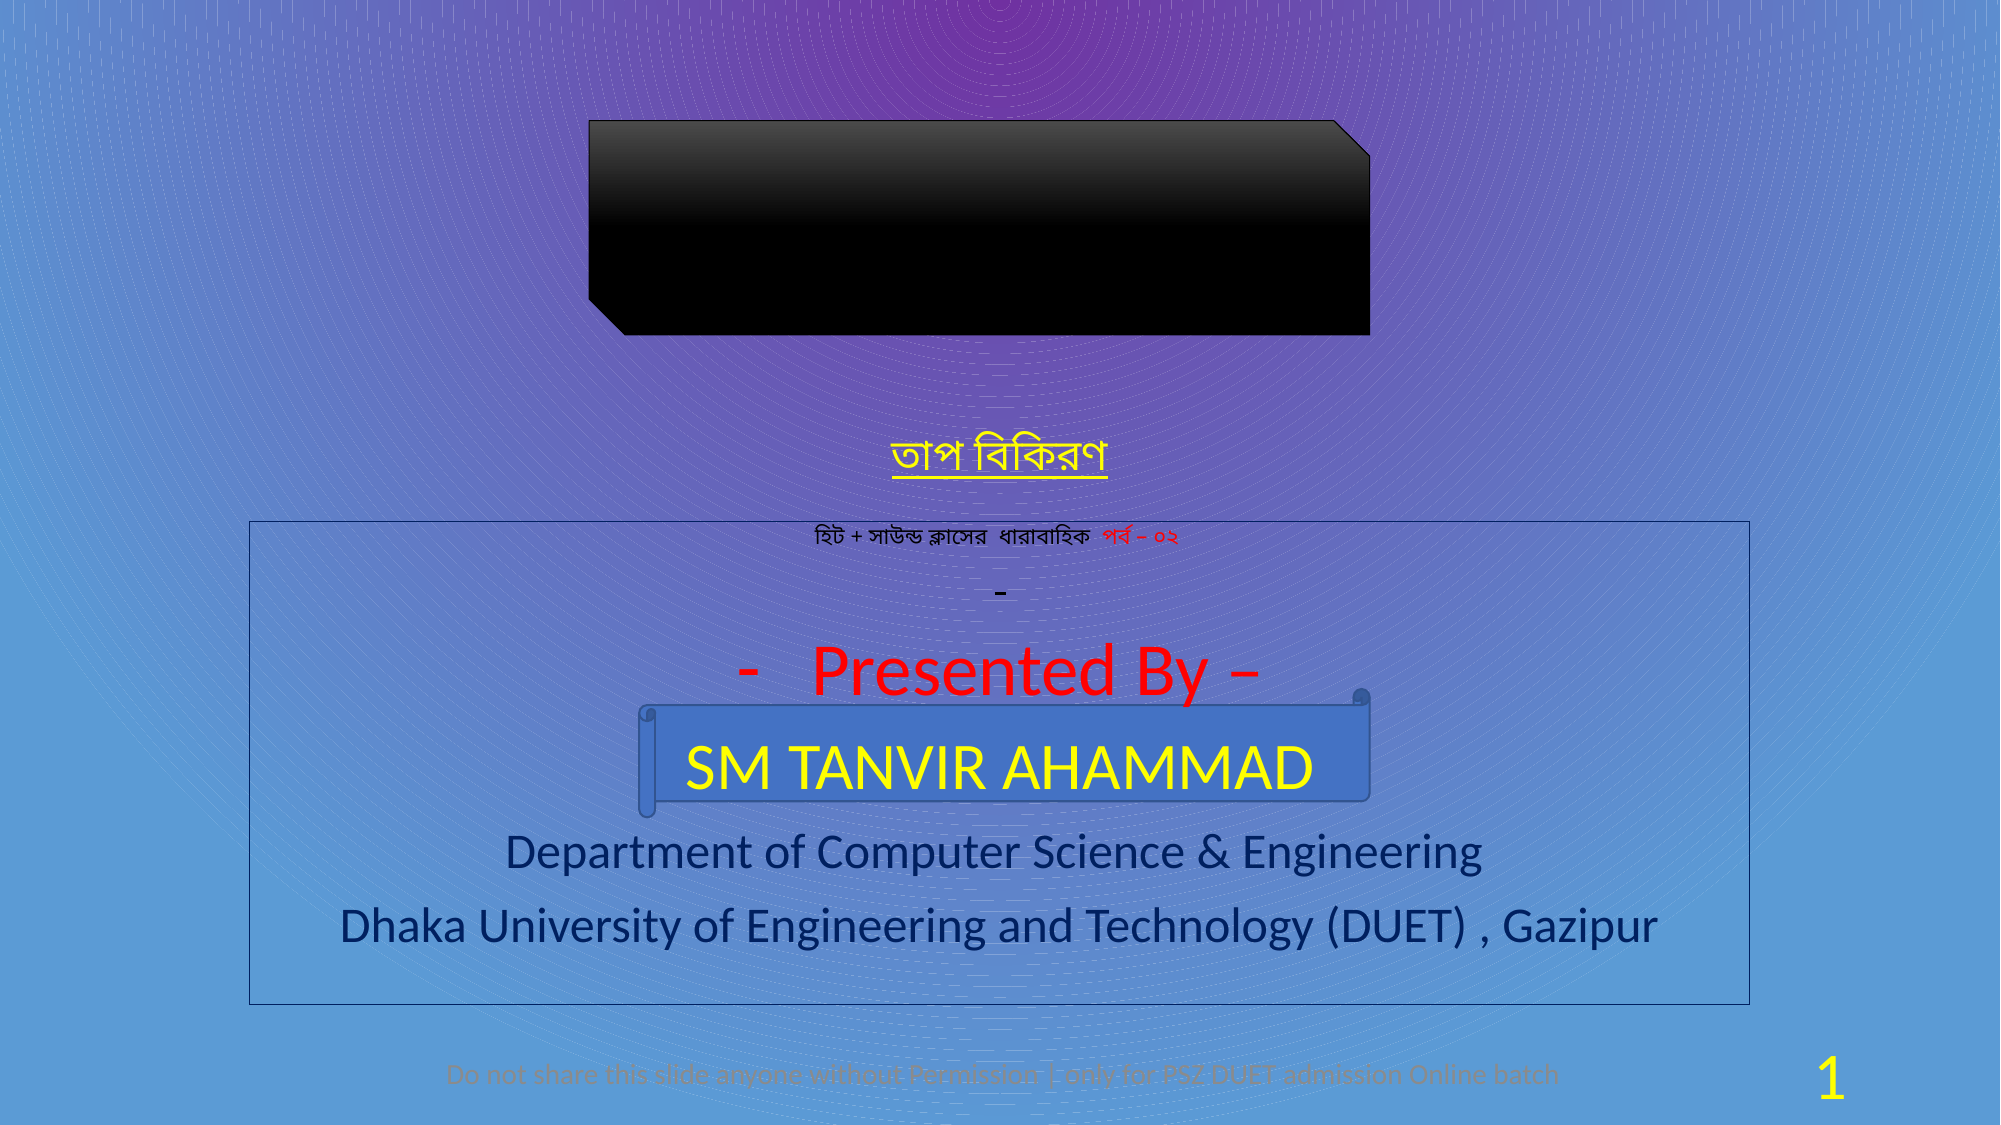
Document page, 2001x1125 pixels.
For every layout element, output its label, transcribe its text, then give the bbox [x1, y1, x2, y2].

slide_number 1 [1805, 1042, 1863, 1103]
subtitle Presented By – SM TANVIR AHAMMAD Department of Computer Science & Engineering Dhaka University of Engineering and Technology (DUET) , Gazipur [249, 521, 1750, 1005]
title তাপ বিকিরণ হিট + সাউন্ড ক্লাসের ধারাবাহিক পর্ব – ০২ [249, 423, 1750, 521]
footer Do not share this slide anyone without Permission | only for PSZ DUET admission Online batch [208, 1042, 1805, 1103]
text_box [588, 120, 1371, 336]
